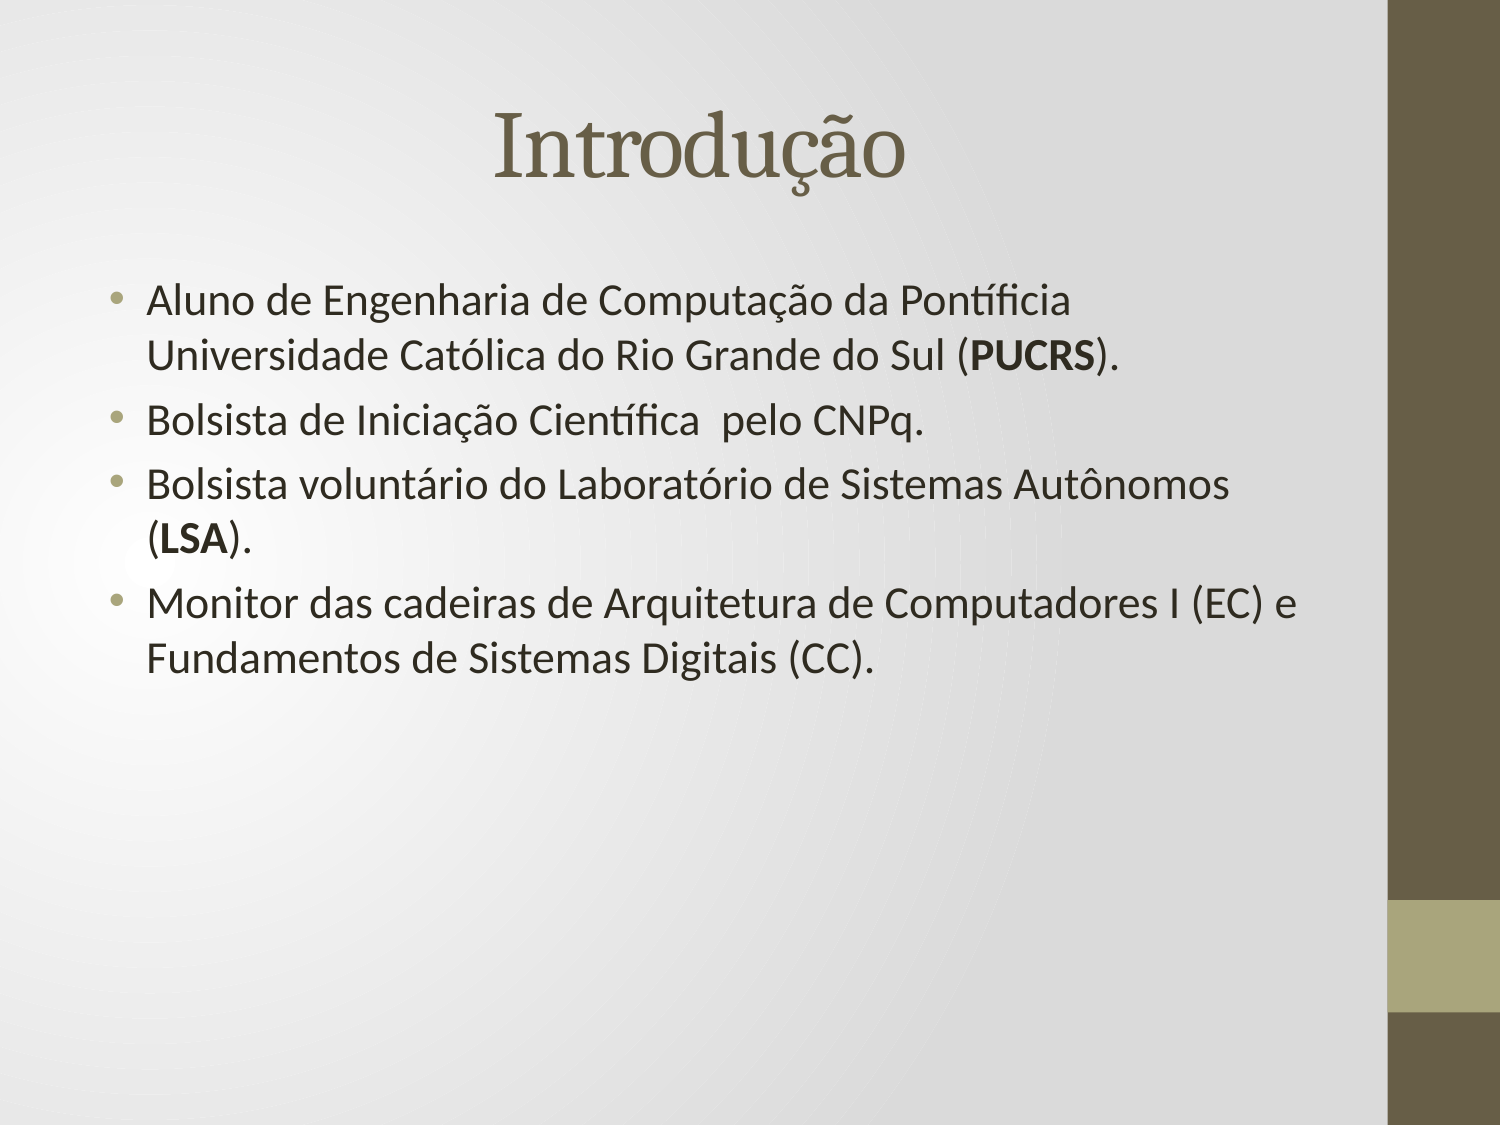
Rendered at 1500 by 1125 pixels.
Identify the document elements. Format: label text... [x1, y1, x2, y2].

title Introdução [75, 45, 1325, 233]
list Aluno de Engenharia de Computação da Pontíficia Universidade Católica do Rio Grande do Sul (PUCRS). Bolsista de Iniciação Científica pelo CNPq. Bolsista voluntário do Laboratório de Sistemas Autônomos (LSA). Monitor das cadeiras de Arquitetura de Computadores I (EC) e Fundamentos de Sistemas Digitais (CC). [75, 262, 1325, 1050]
